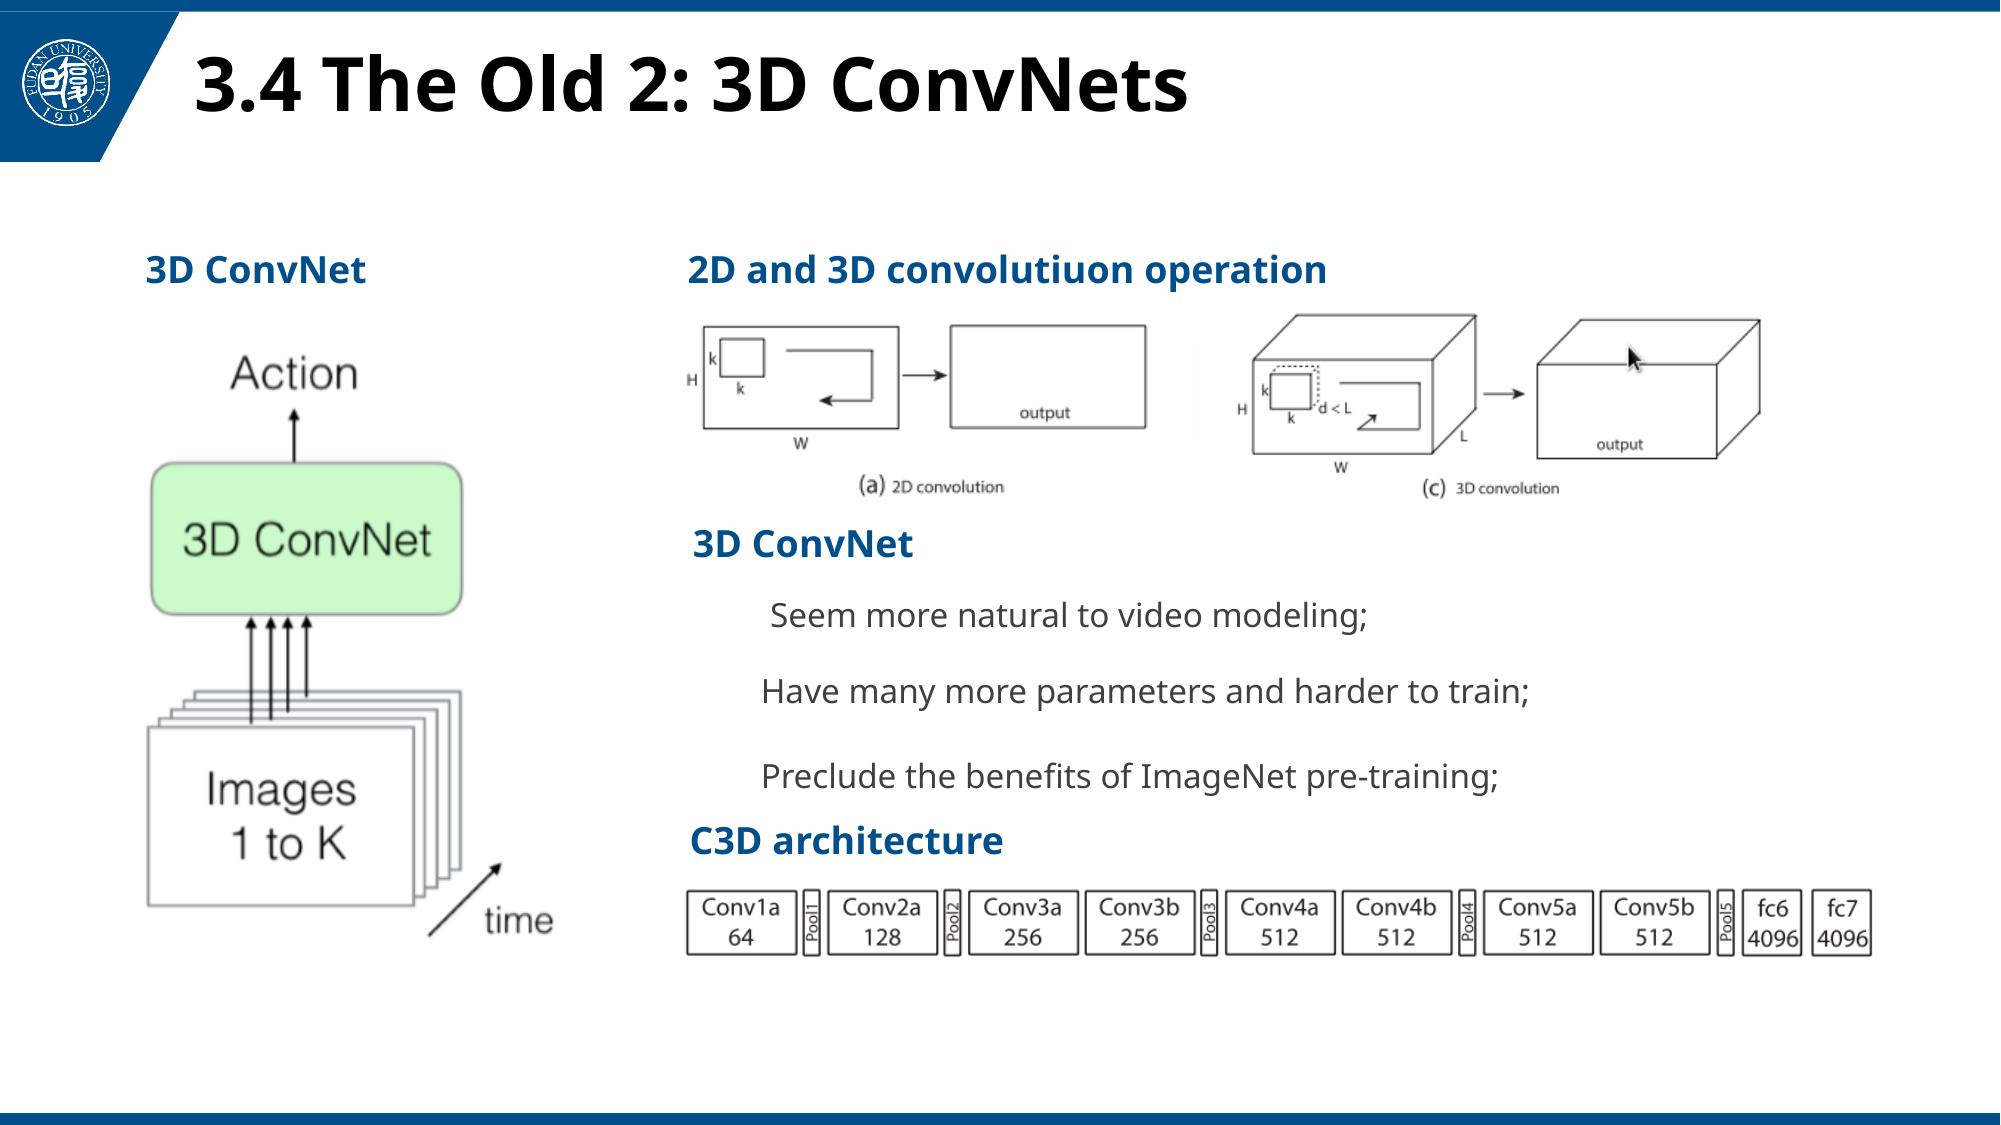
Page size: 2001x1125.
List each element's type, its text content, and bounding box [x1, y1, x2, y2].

text_box Seem more natural to video modeling; [755, 586, 1385, 642]
text_box Have many more parameters and harder to train; [746, 663, 1984, 718]
text_box 3D ConvNet [678, 512, 930, 573]
text_box C3D architecture [674, 809, 1020, 870]
picture [68, 334, 585, 959]
text_box 3D ConvNet [130, 238, 382, 299]
picture [1198, 313, 1875, 511]
picture [22, 39, 110, 126]
picture [677, 312, 1173, 511]
text_box Preclude the beneﬁts of ImageNet pre-training; [746, 748, 1747, 803]
text_box 2D and 3D convolutiuon operation [672, 238, 1673, 299]
picture [677, 877, 1879, 972]
title 3.4 The Old 2: 3D ConvNets [179, 11, 1863, 162]
